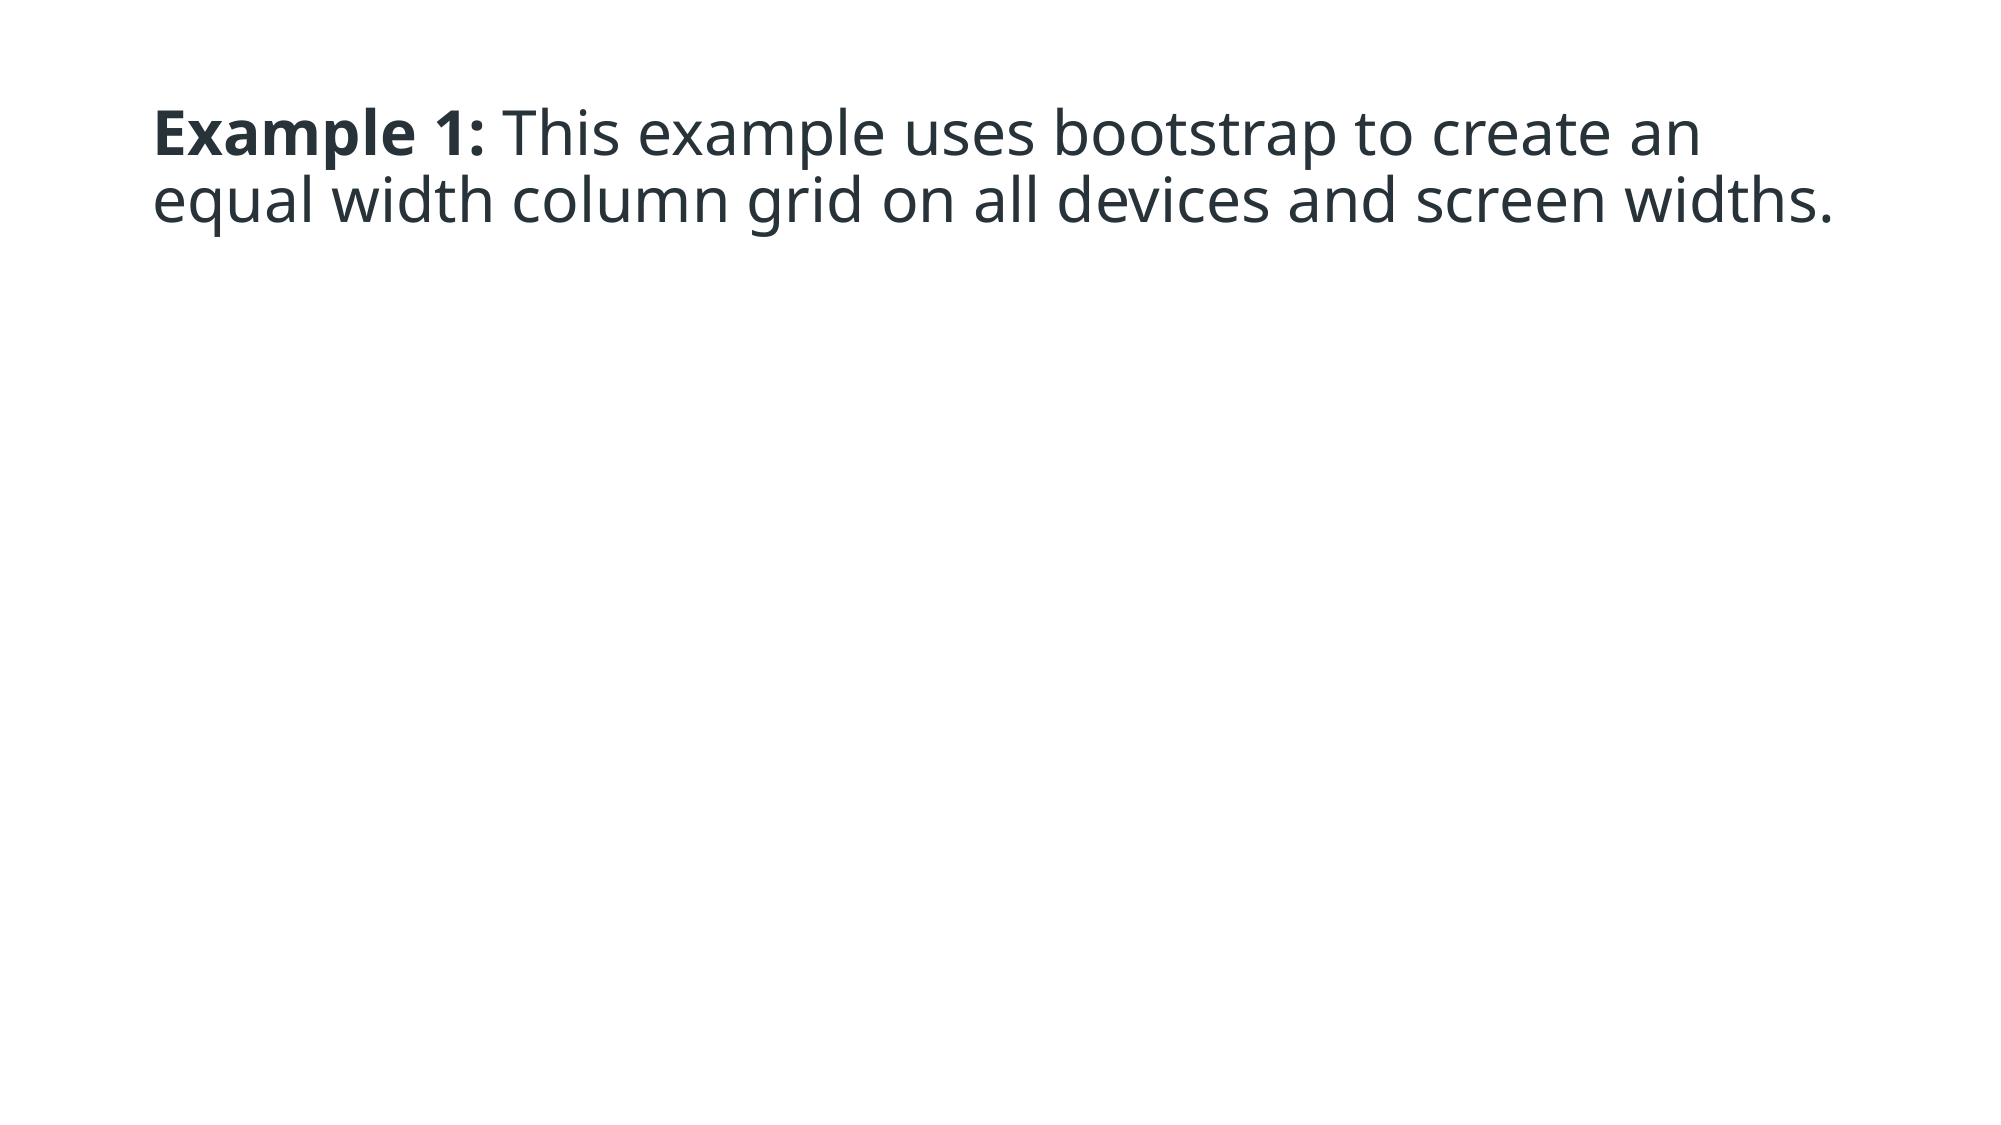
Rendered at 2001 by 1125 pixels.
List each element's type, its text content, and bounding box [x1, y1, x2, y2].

title Example 1: This example uses bootstrap to create an equal width column grid on all devices and screen widths. [137, 59, 1863, 278]
